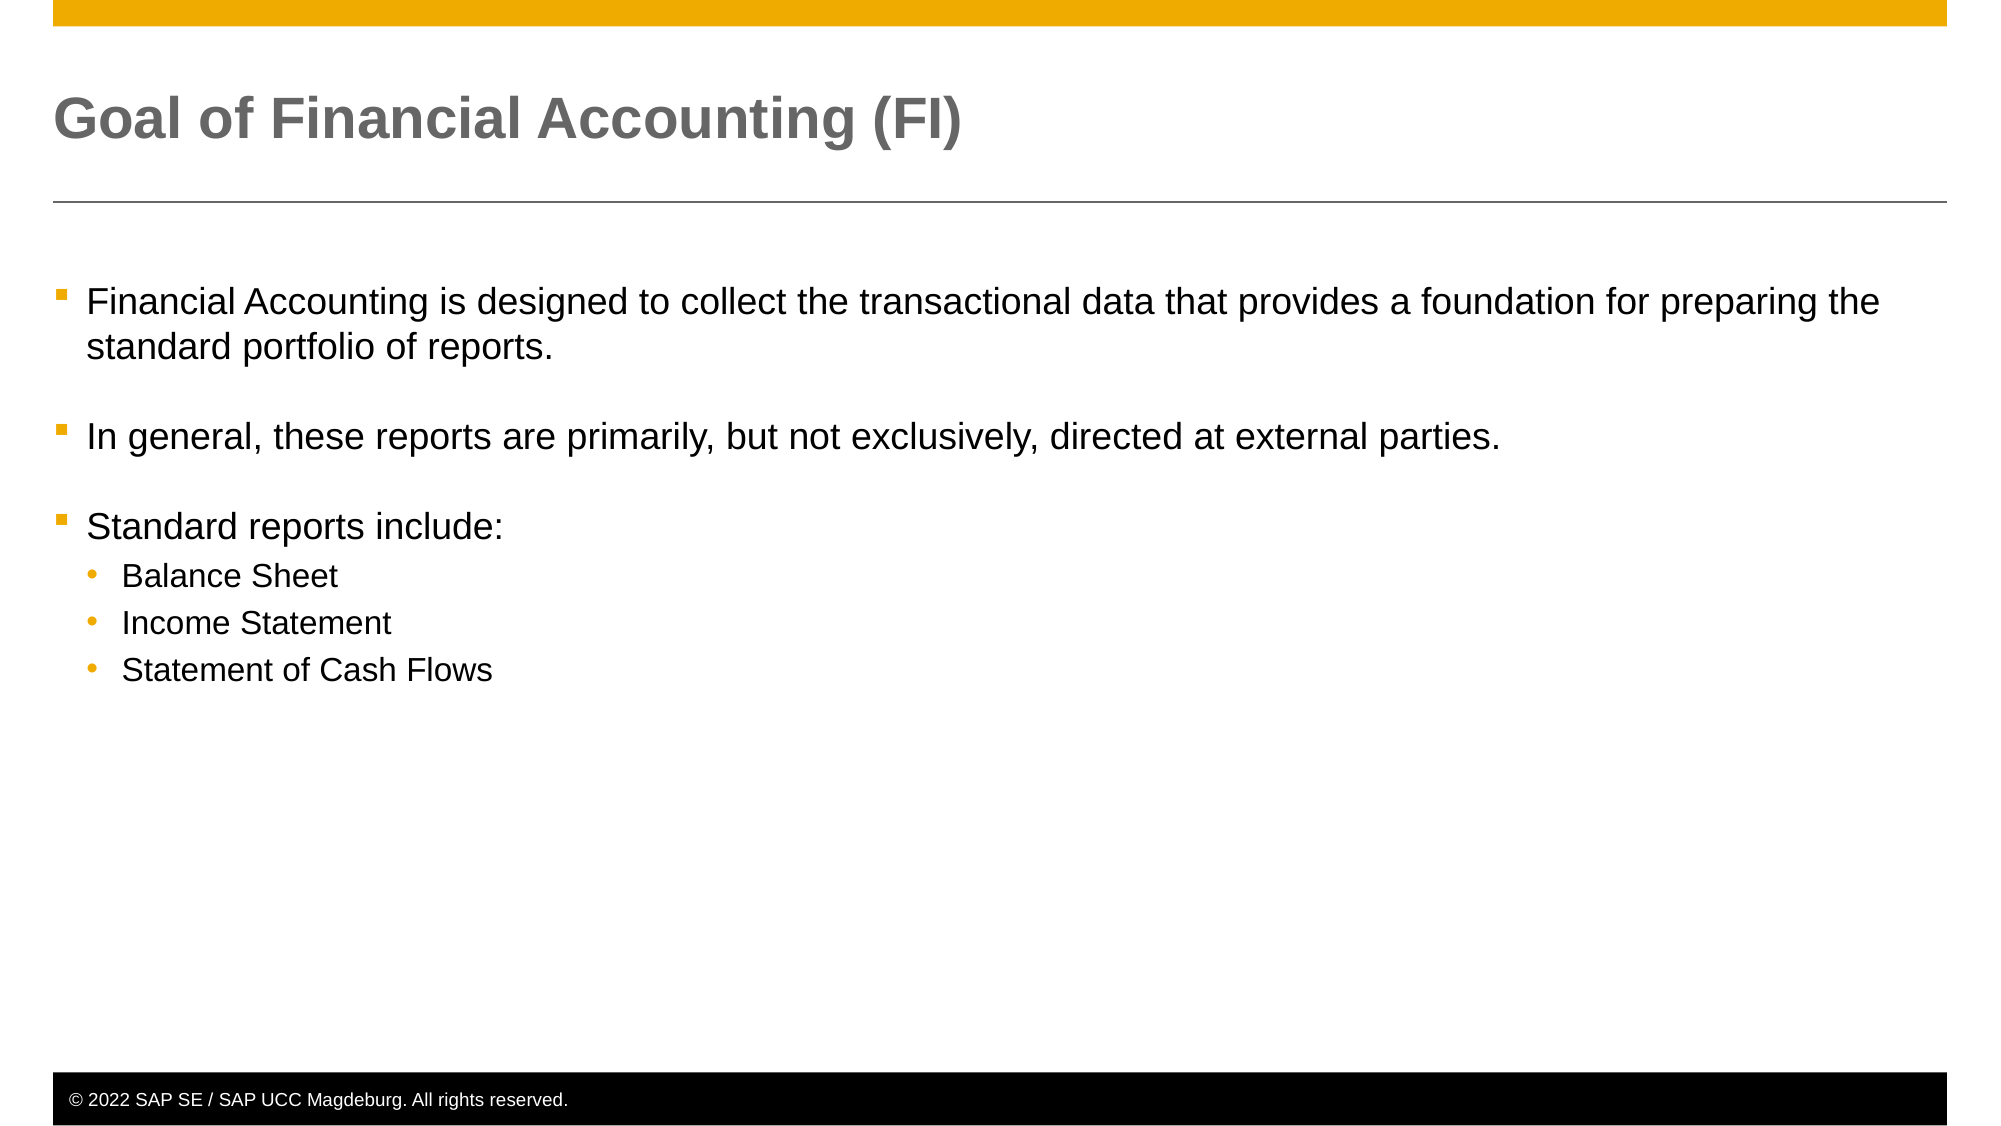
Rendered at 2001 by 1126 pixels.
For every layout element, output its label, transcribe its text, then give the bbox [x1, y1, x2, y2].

title Goal of Financial Accounting (FI) [53, 53, 1947, 178]
list Financial Accounting is designed to collect the transactional data that provides a foundation for preparing the standard portfolio of reports. In general, these reports are primarily, but not exclusively, directed at external parties. Standard reports include: Balance Sheet Income Statement Statement of Cash Flows [53, 277, 1947, 998]
